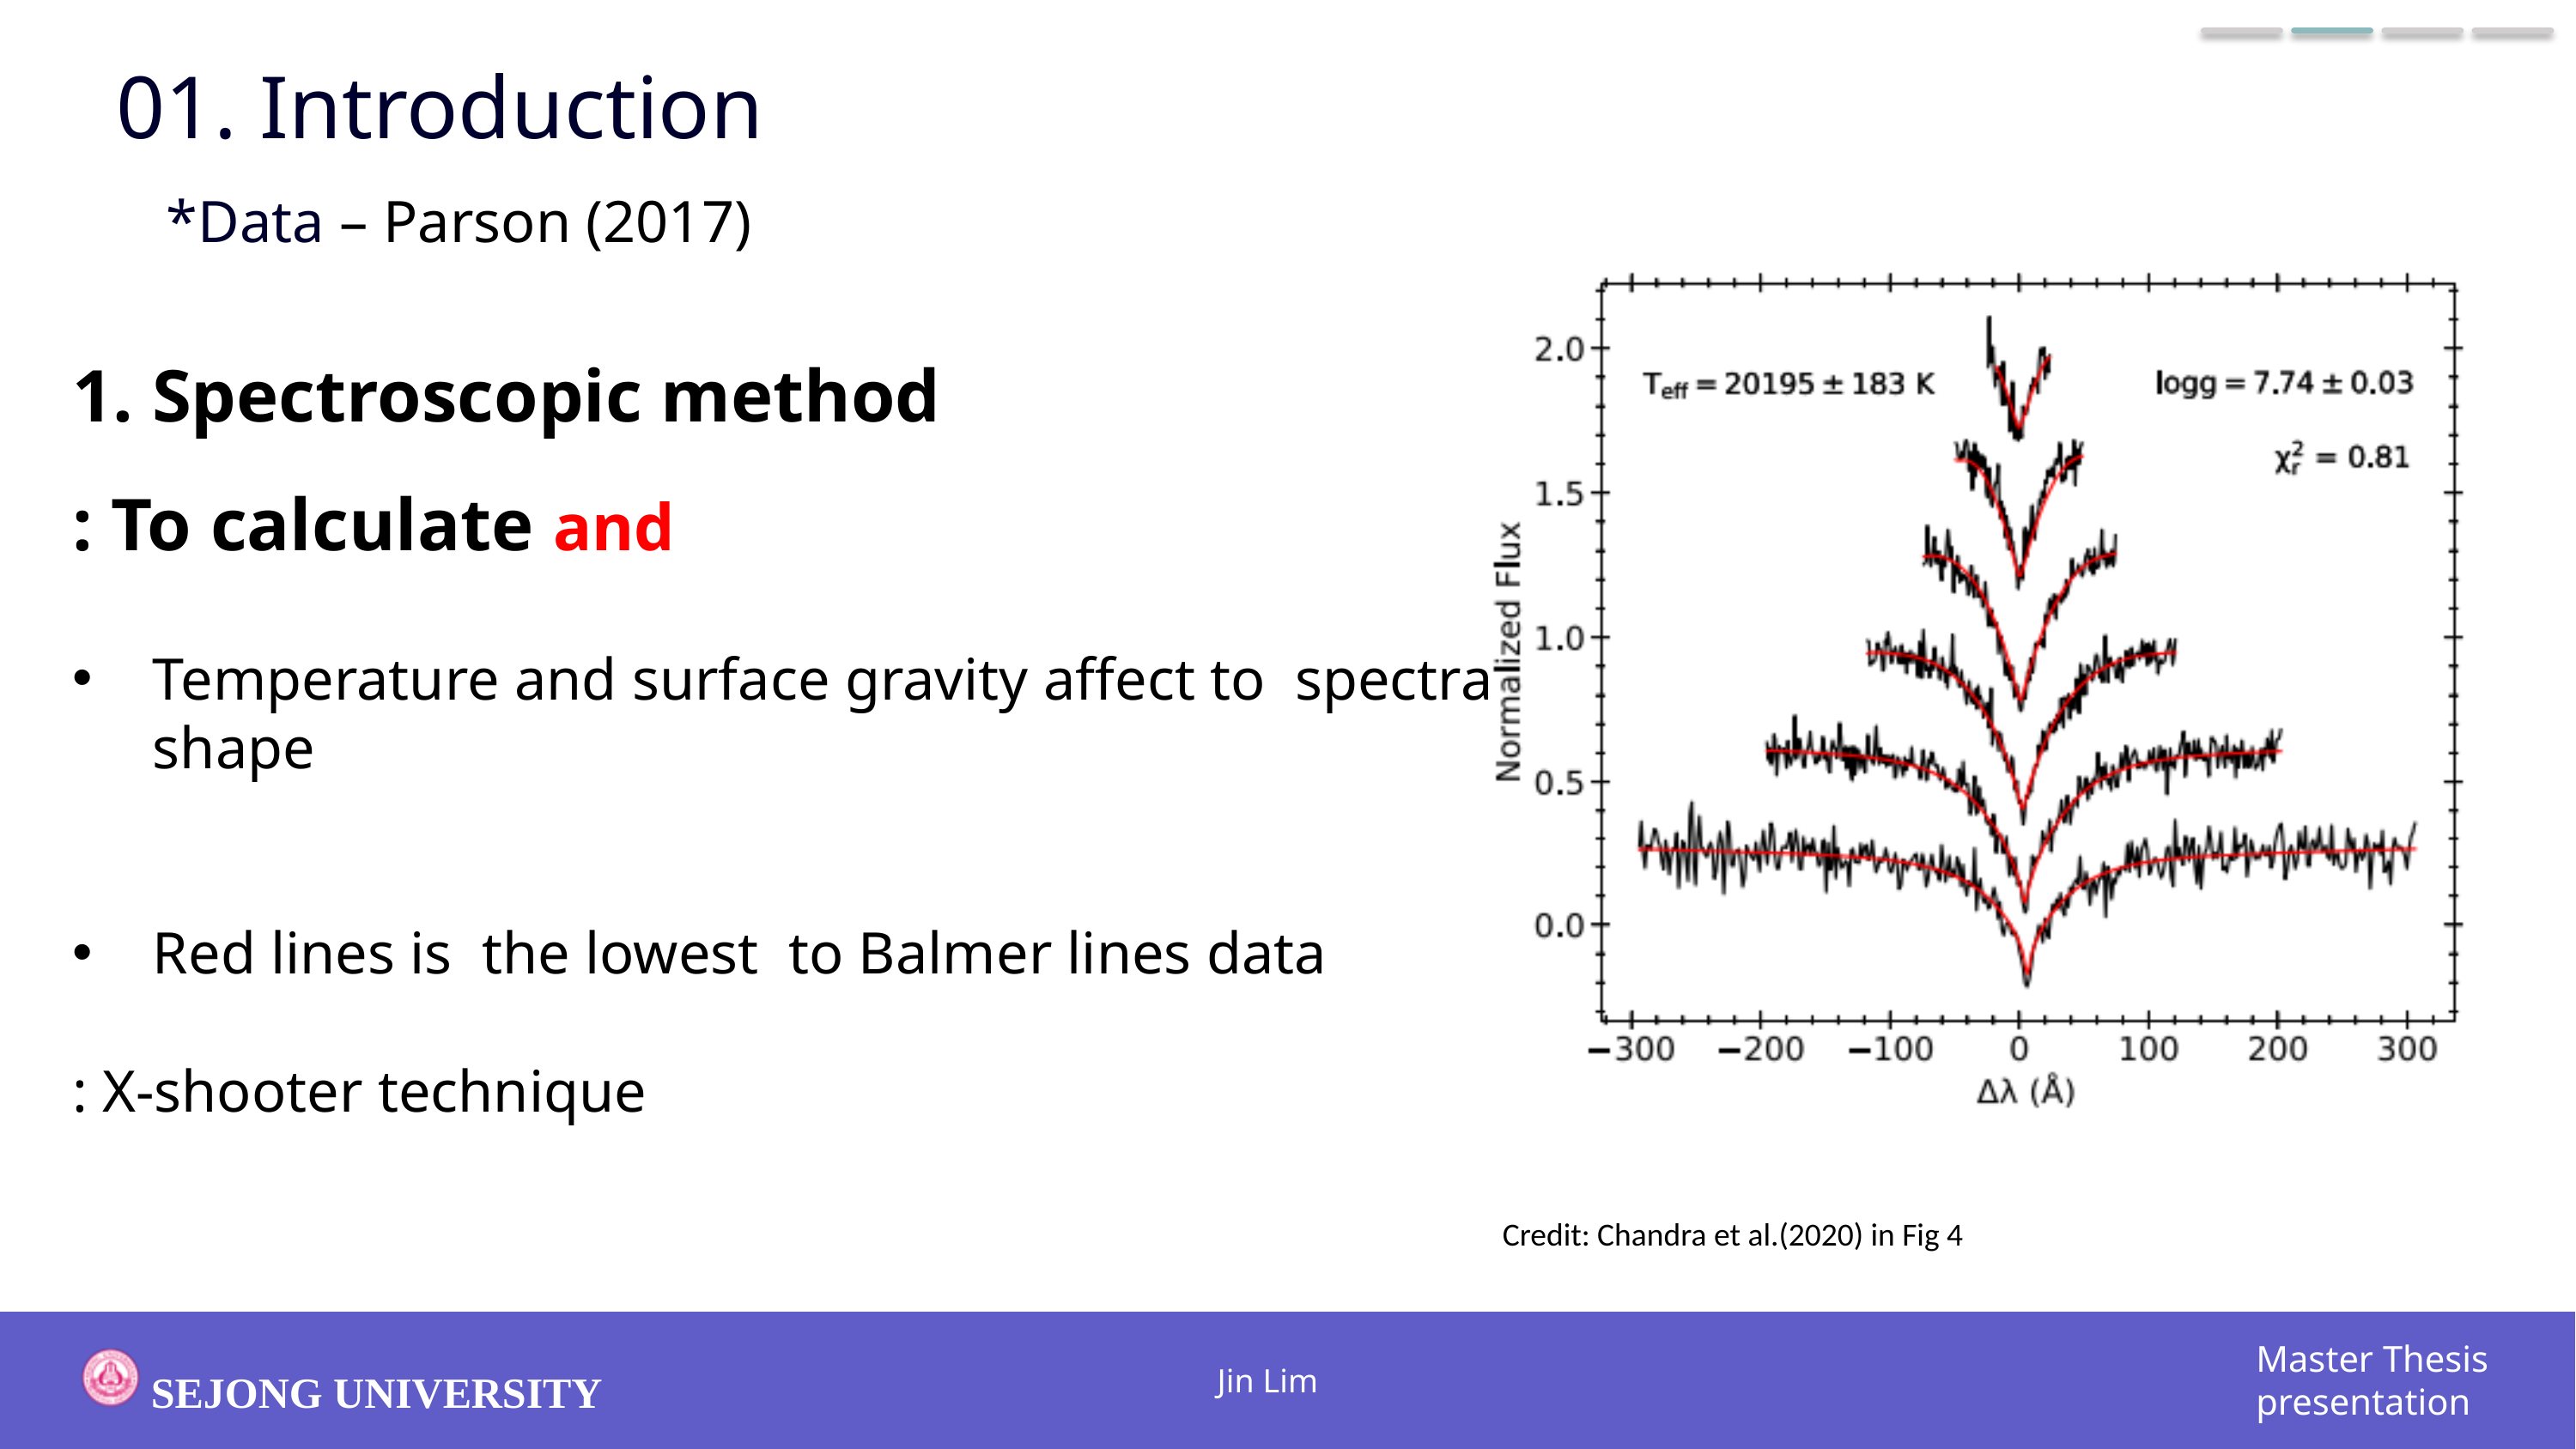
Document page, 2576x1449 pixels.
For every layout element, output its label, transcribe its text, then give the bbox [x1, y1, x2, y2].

text_box 01. Introduction [0, 43, 977, 167]
picture [1489, 264, 2536, 1120]
text_box Credit: Chandra et al.(2020) in Fig 4 [1490, 1207, 2164, 1258]
text_box *Data – Parson (2017) [64, 175, 870, 264]
picture [77, 1348, 145, 1409]
